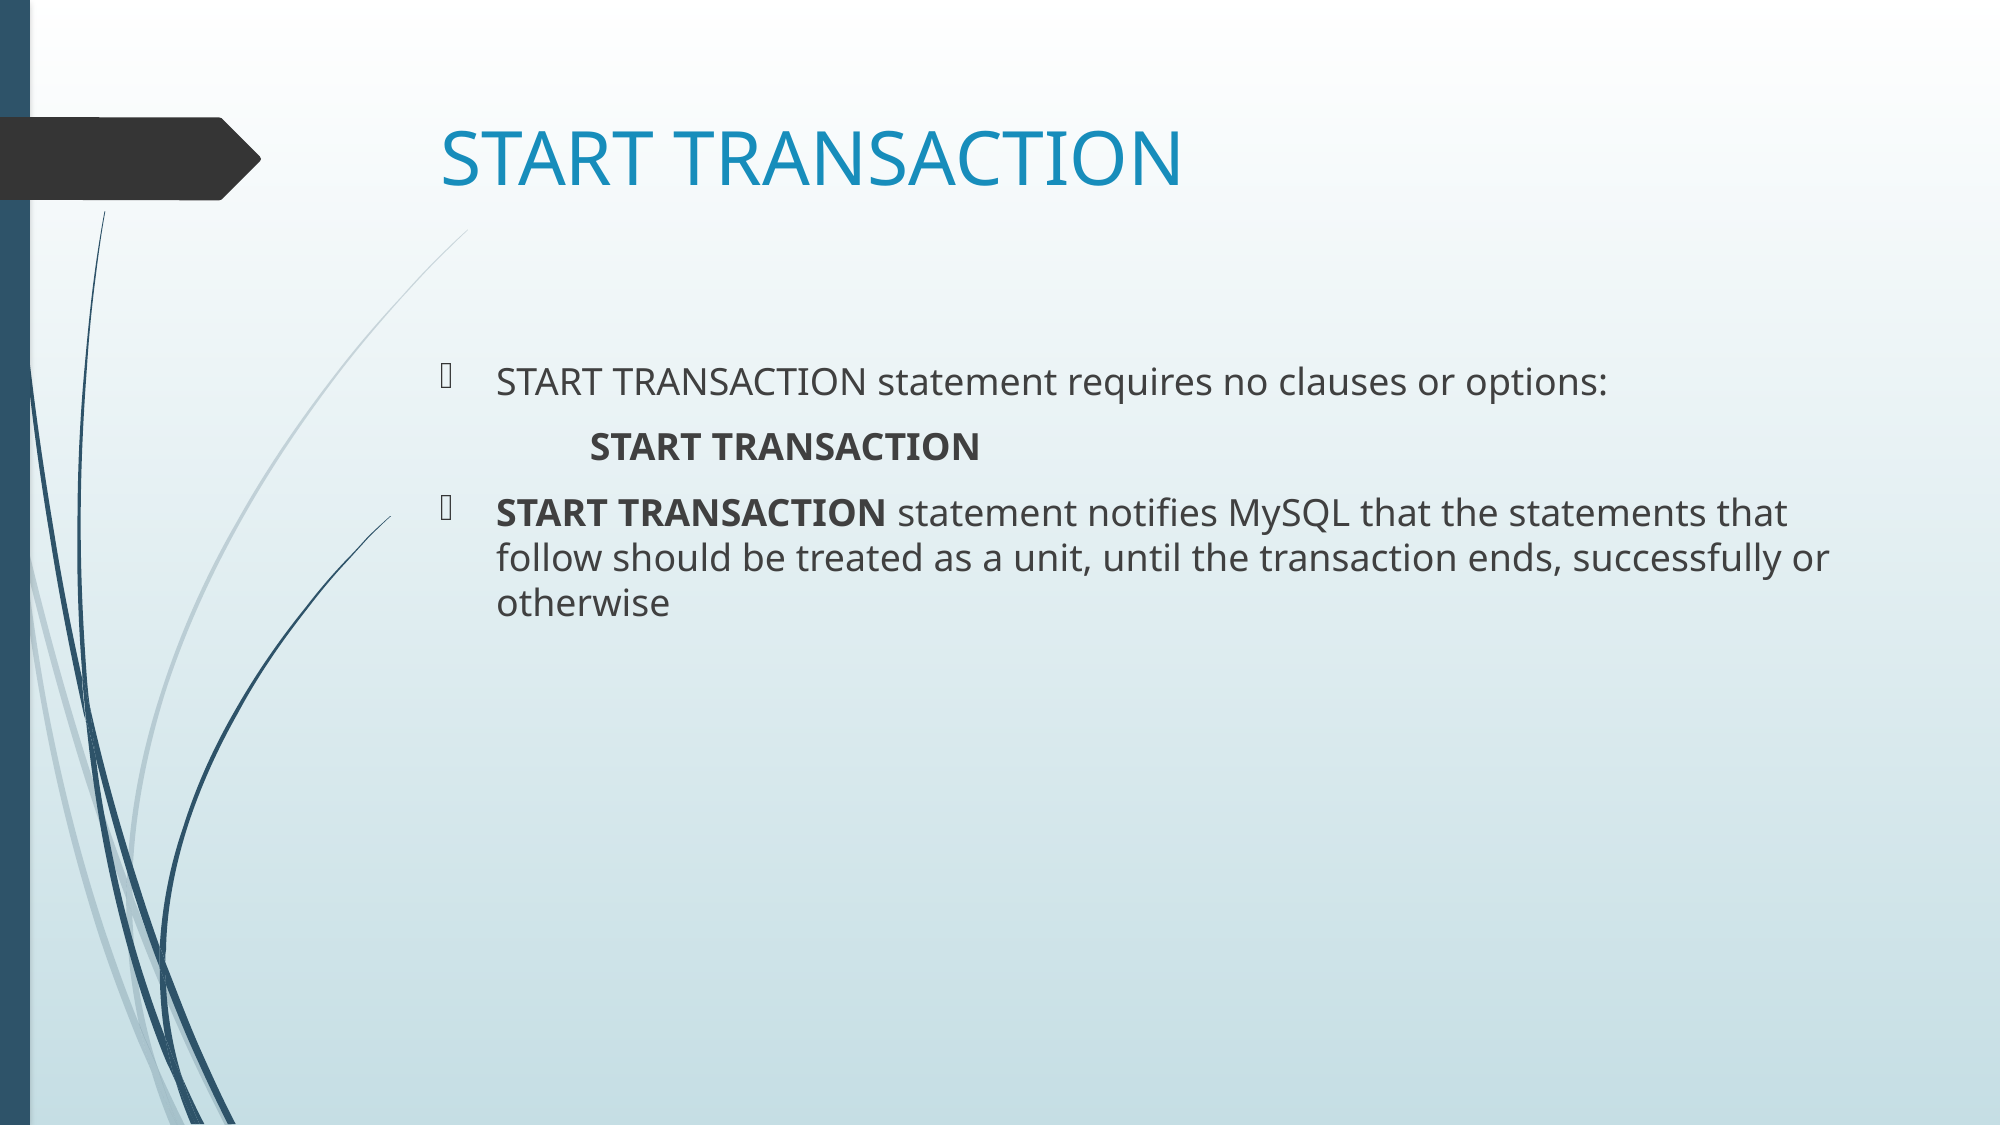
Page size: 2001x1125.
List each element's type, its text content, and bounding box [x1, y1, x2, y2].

list START TRANSACTION statement requires no clauses or options: START TRANSACTION START TRANSACTION statement notifies MySQL that the statements that follow should be treated as a unit, until the transaction ends, successfully or otherwise [424, 350, 1888, 970]
title START TRANSACTION [425, 102, 1888, 313]
